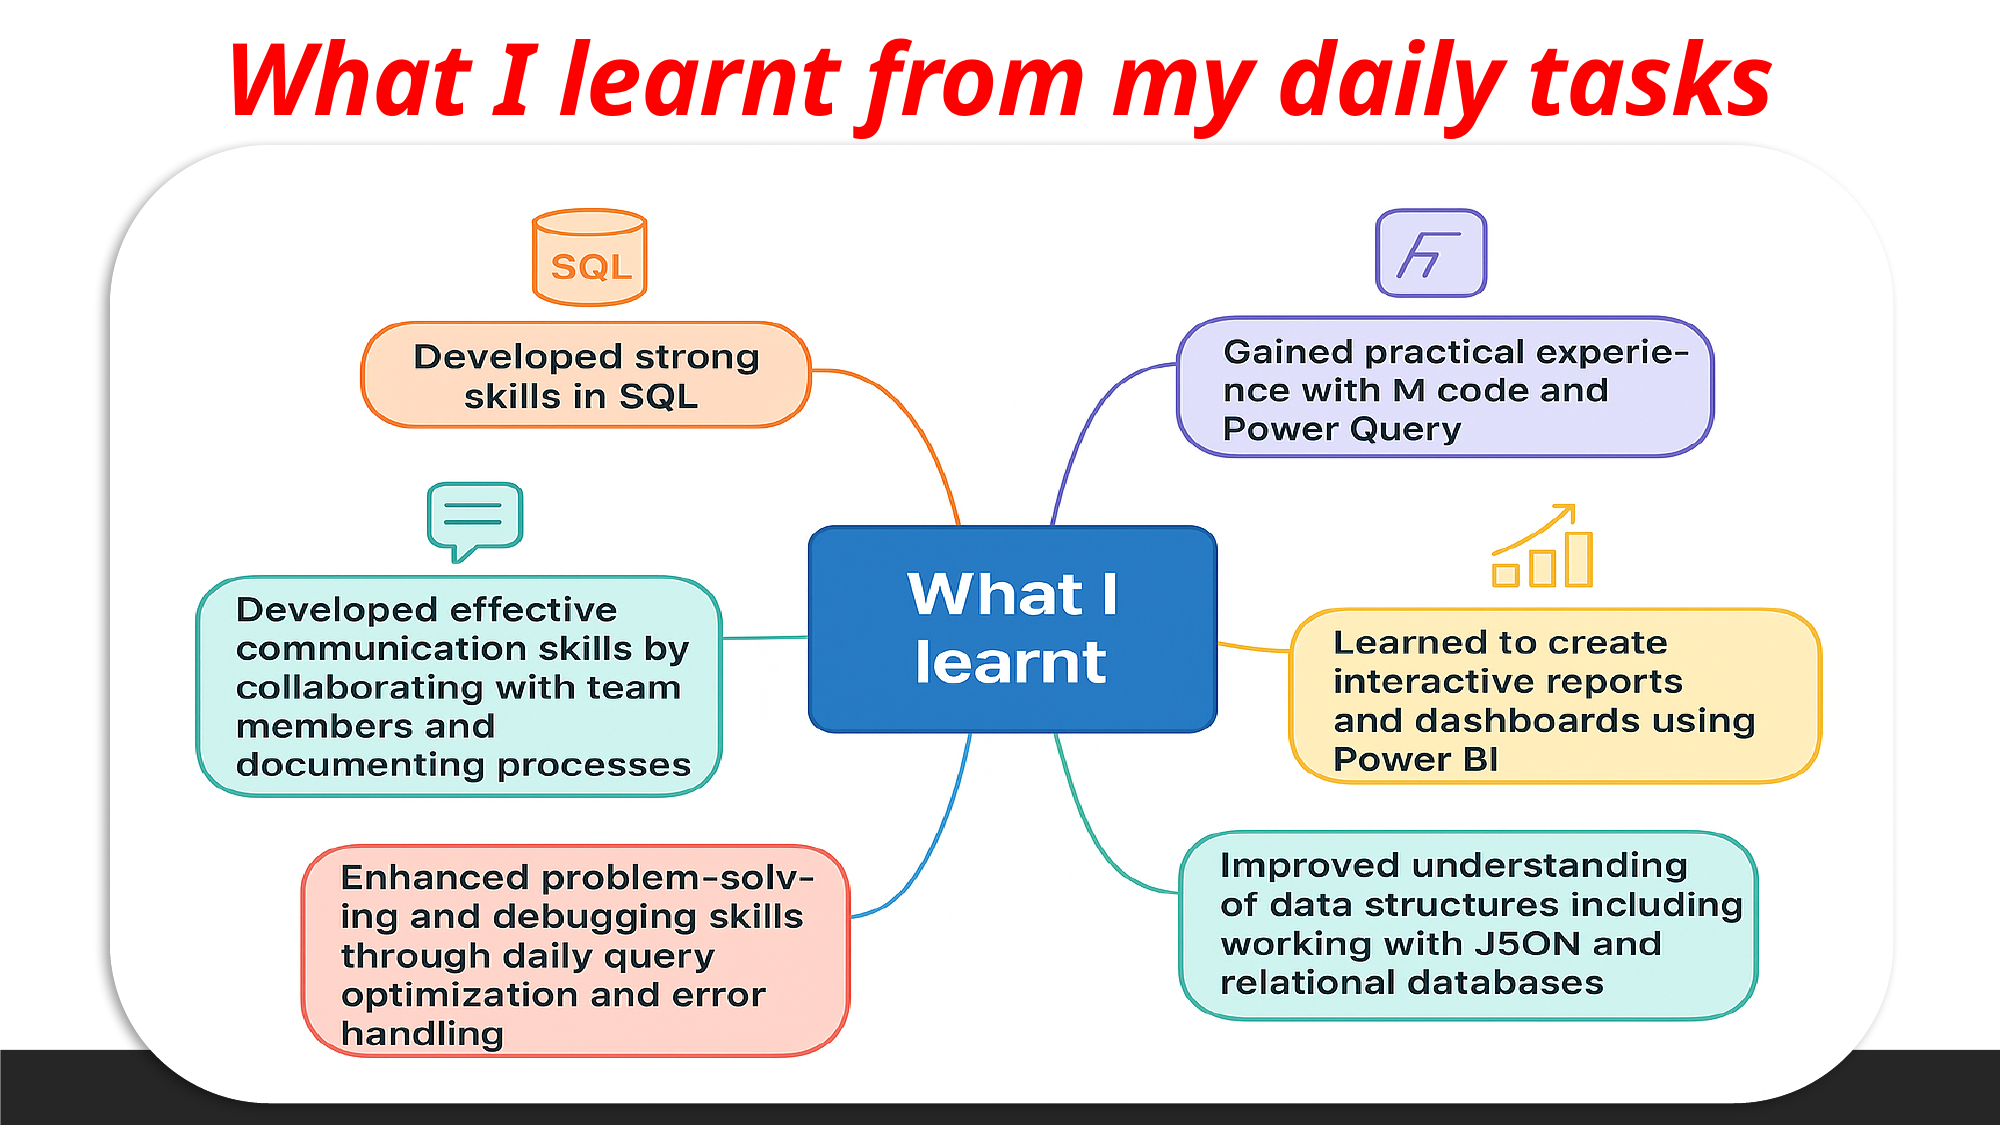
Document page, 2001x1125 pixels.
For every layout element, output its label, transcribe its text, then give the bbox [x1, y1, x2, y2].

title What I learnt from my daily tasks [191, 8, 1824, 141]
picture [109, 144, 1894, 1104]
